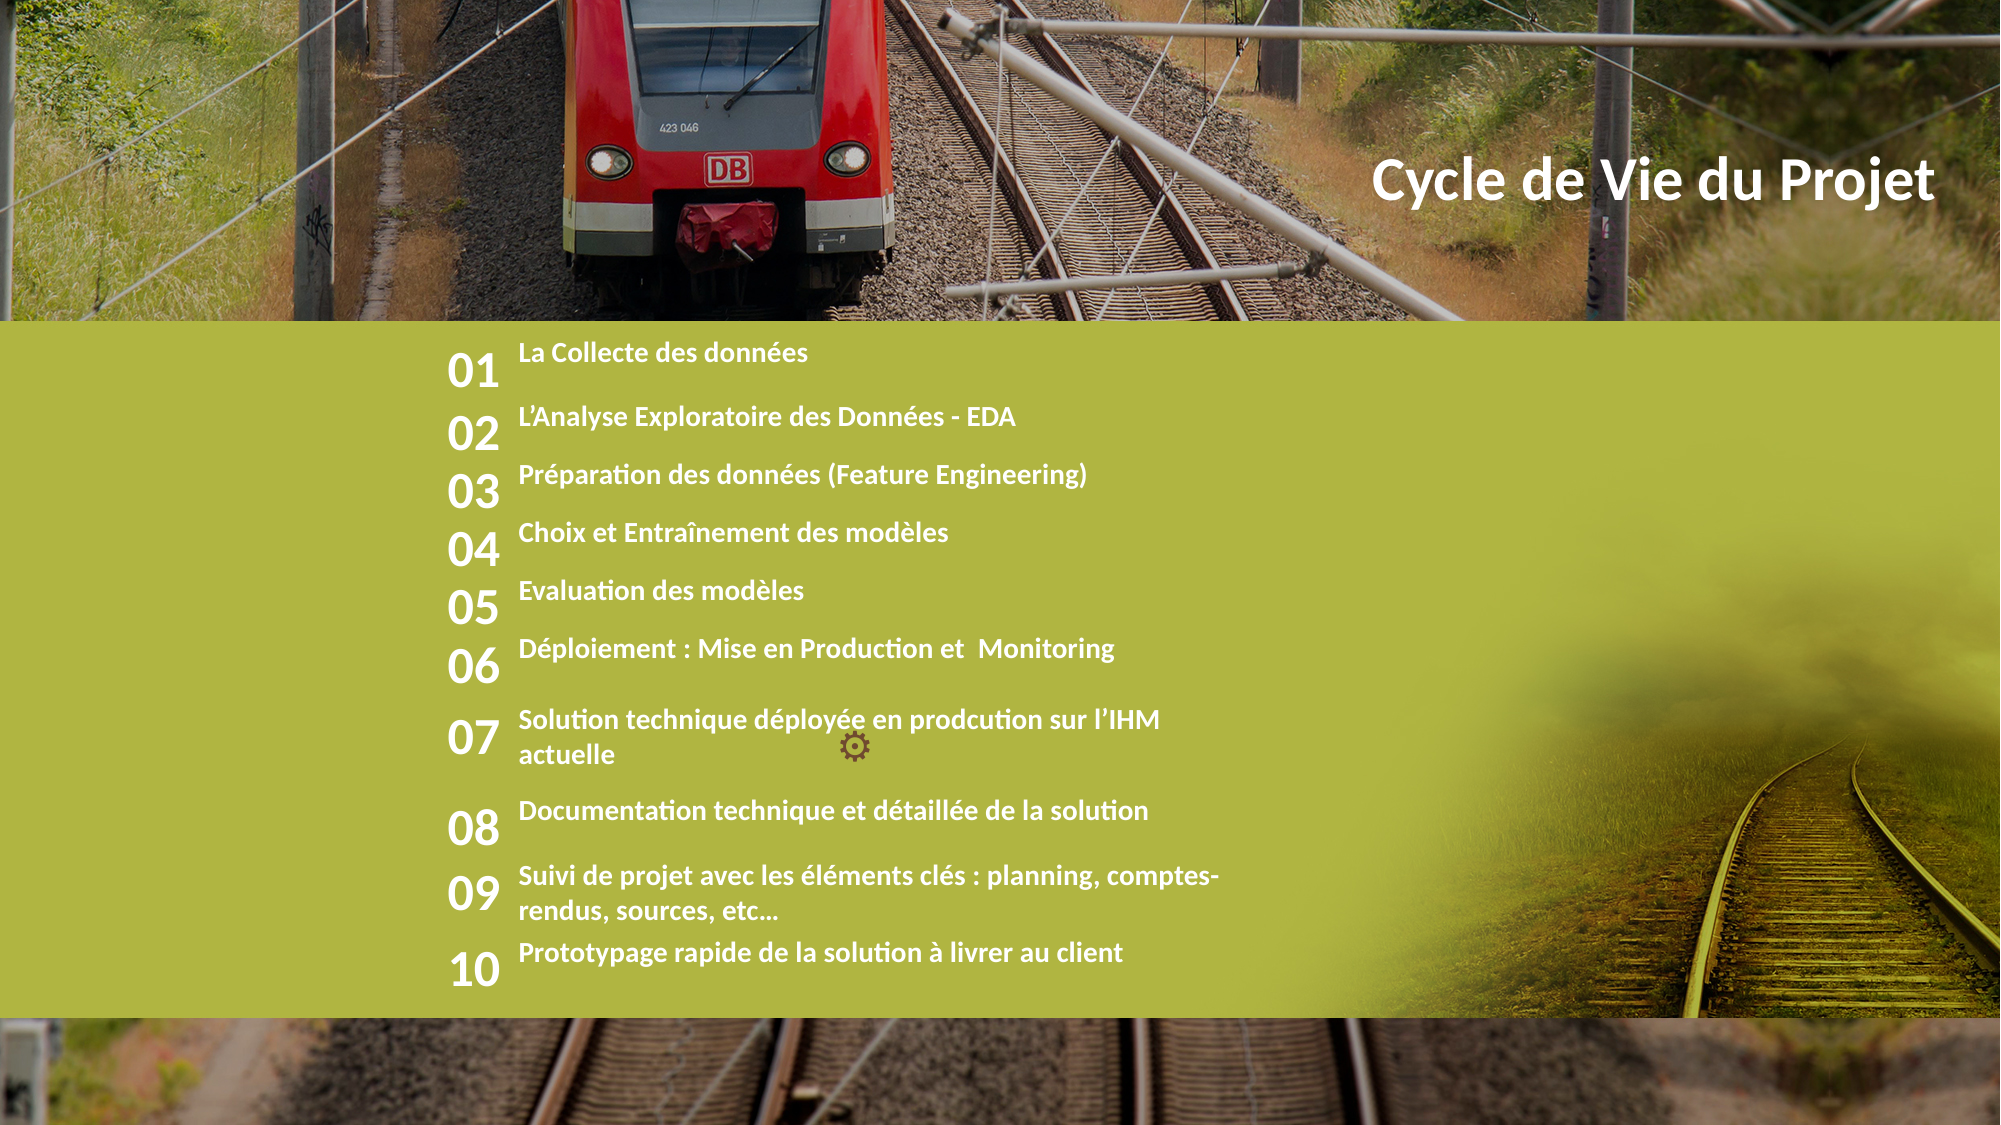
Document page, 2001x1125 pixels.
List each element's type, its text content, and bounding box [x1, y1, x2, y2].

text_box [432, 389, 1263, 447]
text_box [432, 326, 1263, 389]
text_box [432, 563, 1263, 622]
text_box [432, 784, 1263, 849]
text_box Cycle de Vie du Projet [1330, 130, 1979, 221]
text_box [432, 926, 1263, 1006]
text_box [432, 447, 1263, 505]
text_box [432, 505, 1263, 563]
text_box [432, 849, 1263, 926]
picture [0, 0, 2000, 1125]
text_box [432, 693, 1263, 779]
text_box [432, 622, 1263, 693]
